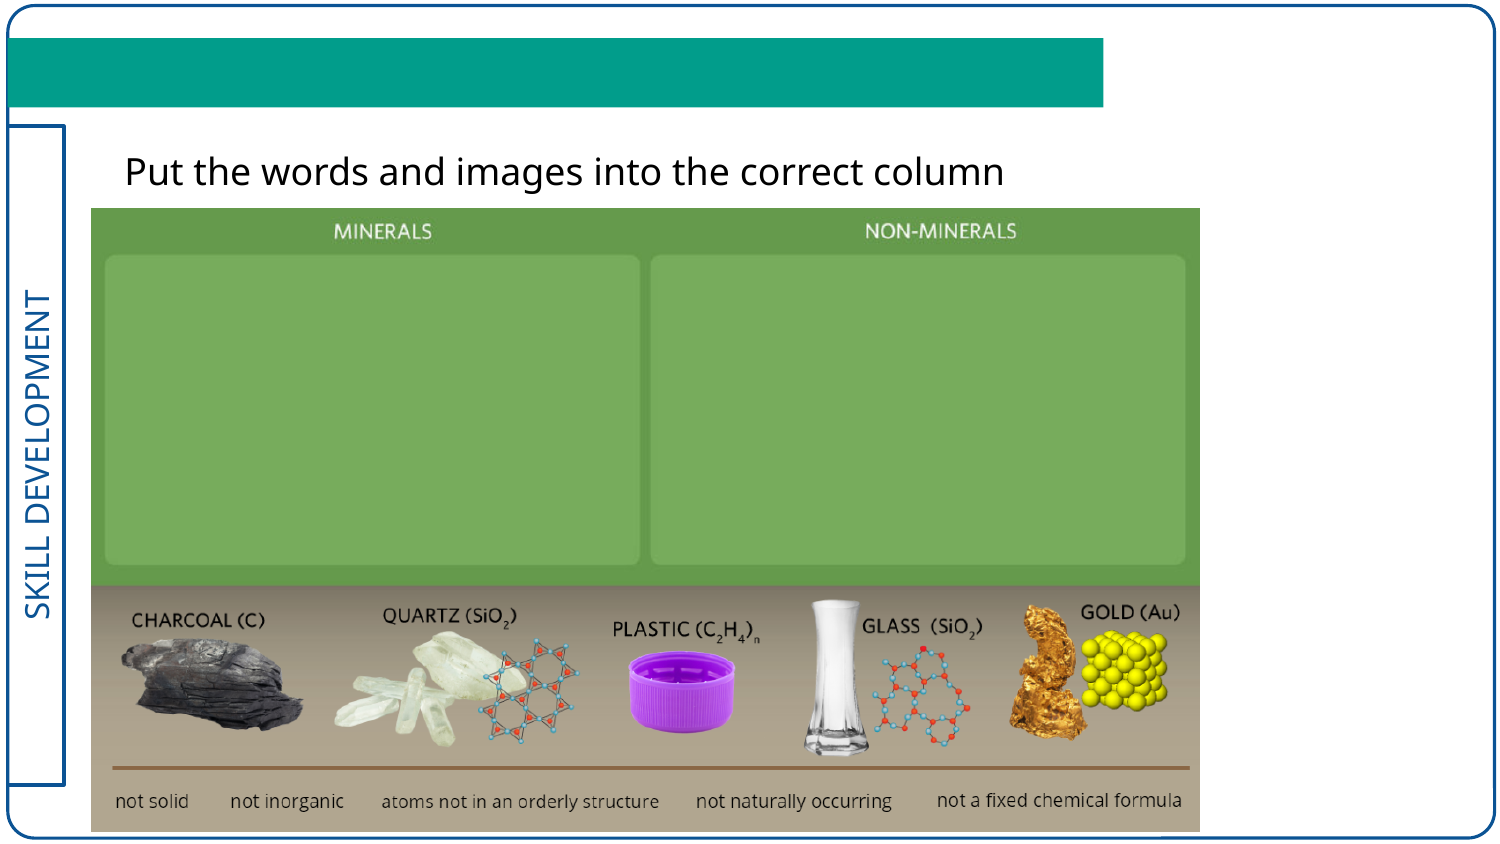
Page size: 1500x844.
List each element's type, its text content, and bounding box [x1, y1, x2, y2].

picture [90, 208, 1201, 833]
list Put the words and images into the correct column [90, 125, 1104, 207]
